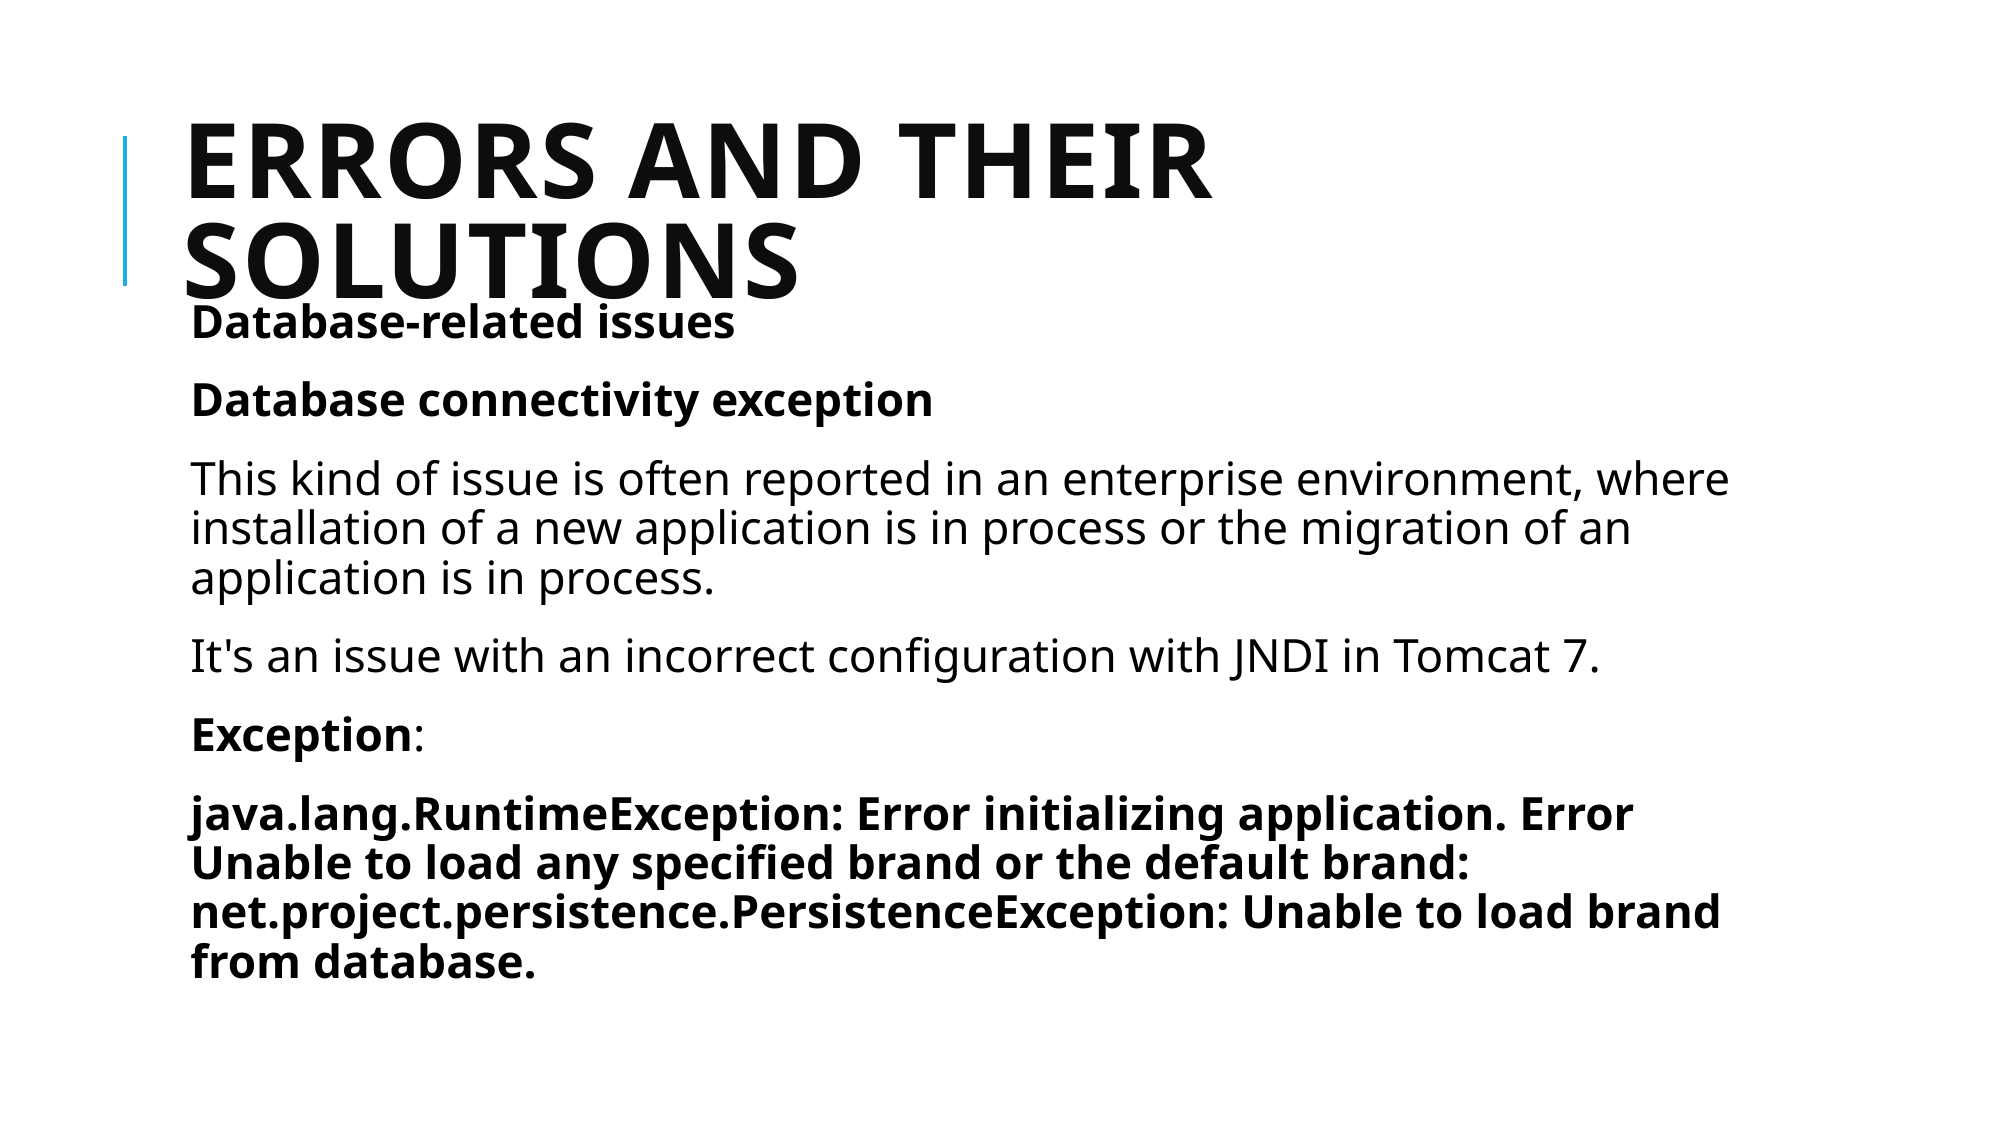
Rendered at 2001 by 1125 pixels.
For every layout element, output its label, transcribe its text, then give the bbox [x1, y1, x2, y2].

title Errors and their solutions [168, 96, 1763, 291]
list Database-related issues Database connectivity exception This kind of issue is often reported in an enterprise environment, where installation of a new application is in process or the migration of an application is in process. It's an issue with an incorrect configuration with JNDI in Tomcat 7. Exception: java.lang.RuntimeException: Error initializing application. Error Unable to load any specified brand or the default brand: net.project.persistence.PersistenceException: Unable to load brand from database. [168, 291, 1763, 1035]
